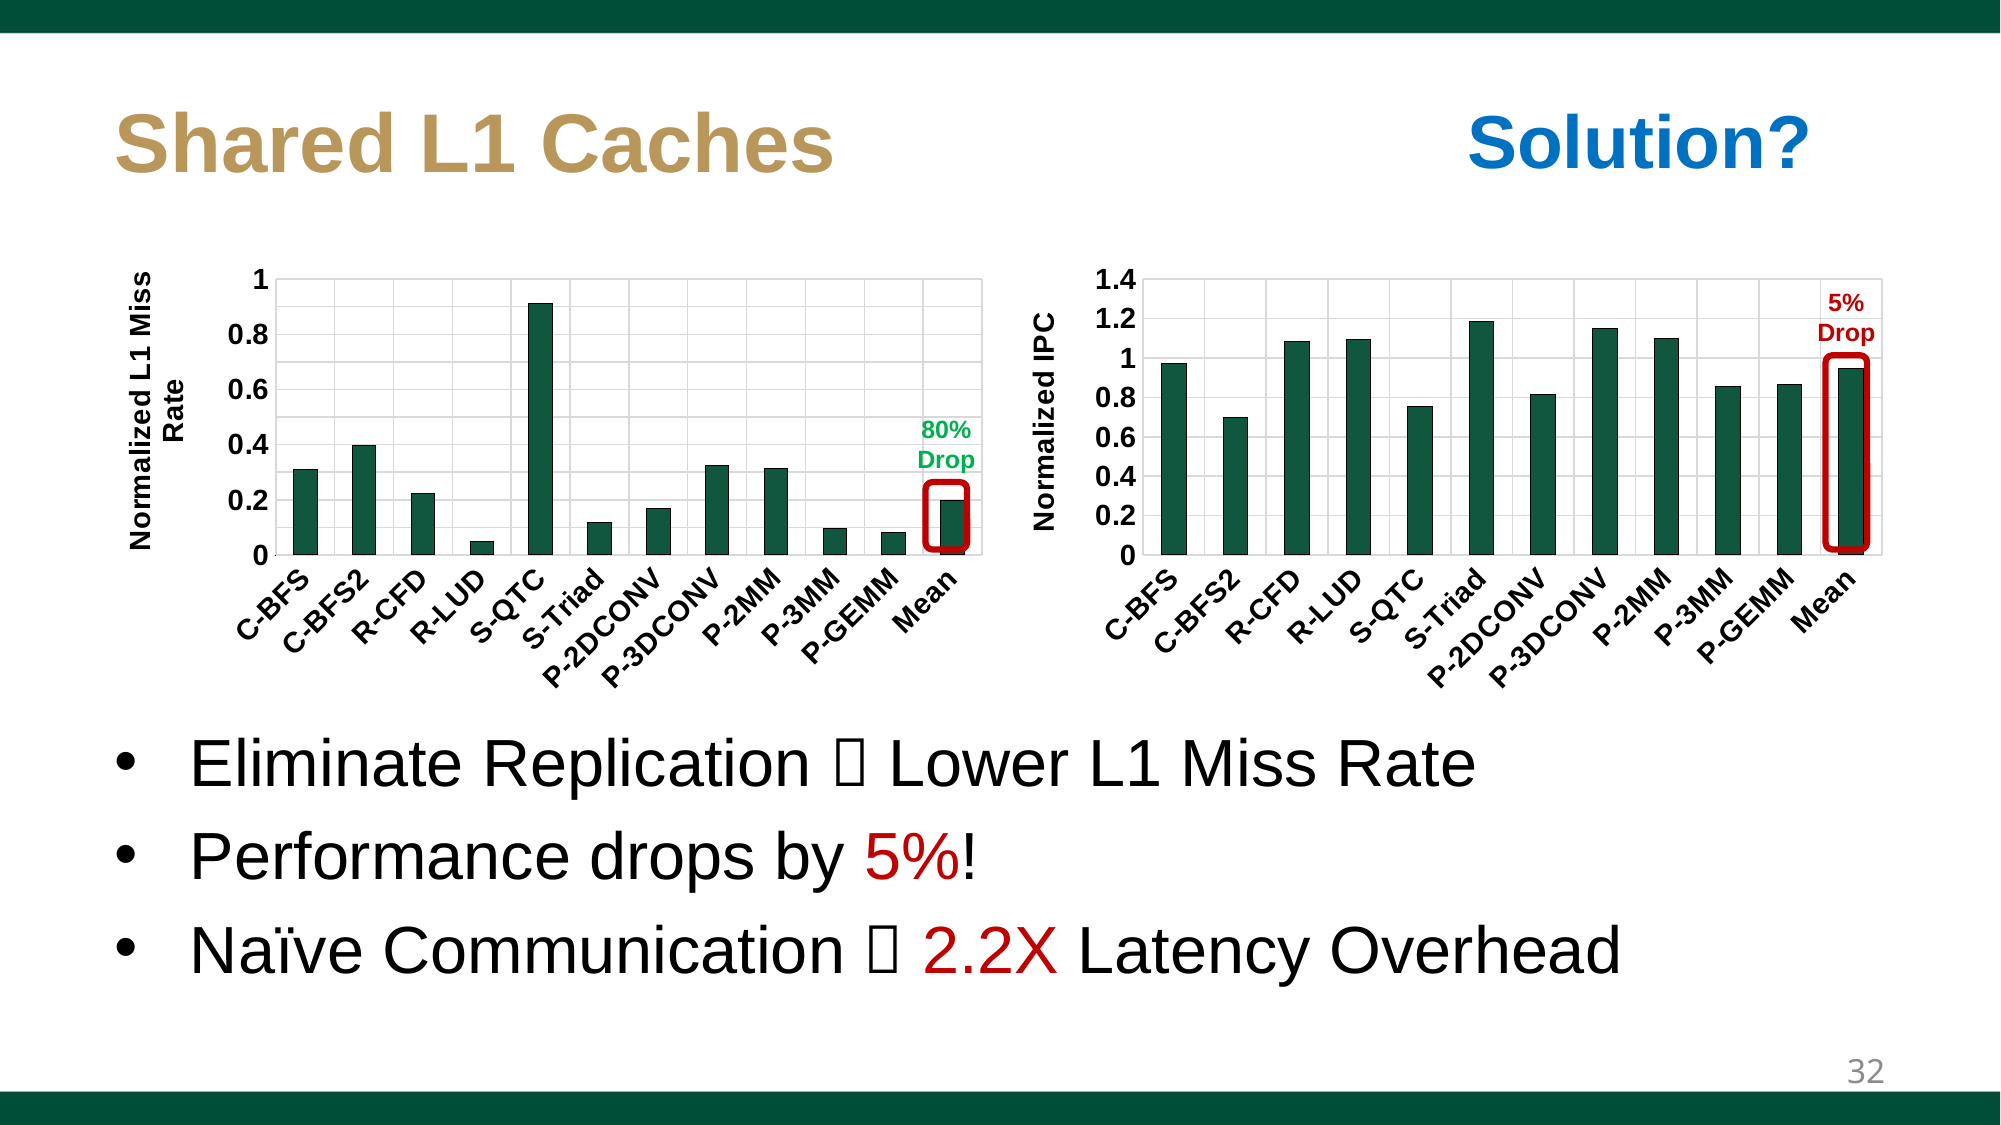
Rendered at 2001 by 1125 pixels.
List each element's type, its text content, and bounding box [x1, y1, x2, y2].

footer [683, 1057, 1317, 1103]
text_box Eliminate Replication  Lower L1 Miss Rate Performance drops by 5%! Naïve Communication  2.2X Latency Overhead [99, 712, 1900, 1057]
title Shared L1 Caches [99, 45, 1900, 233]
picture [0, 0, 2001, 1125]
chart [99, 253, 1901, 704]
text_box Solution? [1452, 85, 1828, 191]
slide_number 32 [1433, 1057, 1900, 1103]
